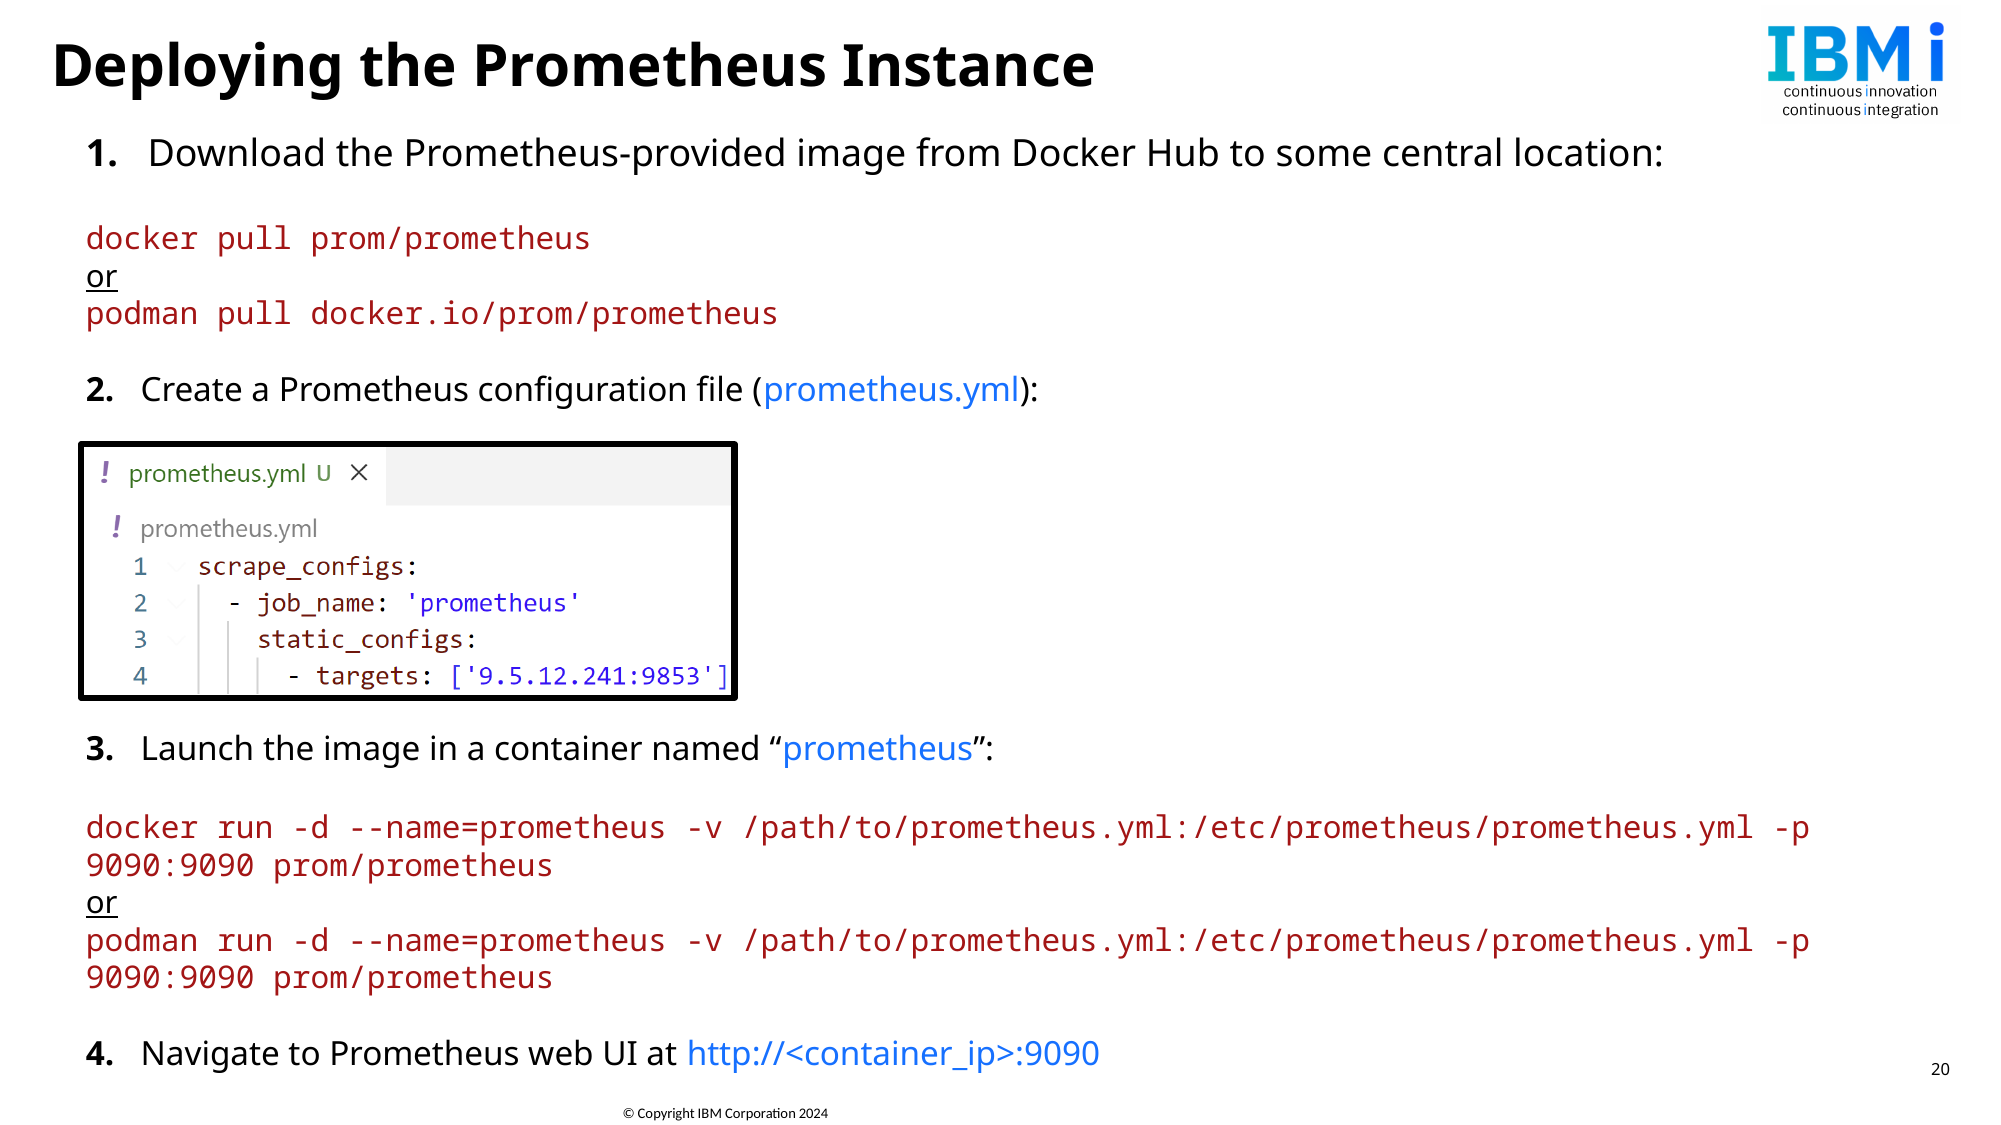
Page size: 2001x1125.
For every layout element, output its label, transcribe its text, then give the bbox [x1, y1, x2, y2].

picture [1761, 5, 1961, 124]
picture [84, 447, 732, 695]
text_box Deploying the Prometheus Instance [50, 36, 1721, 101]
slide_number 20 [1500, 1055, 1950, 1086]
list 1. Download the Prometheus-provided image from Docker Hub to some central location: docker pull prom/prometheus or podman pull docker.io/prom/prometheus 2. Create a Prometheus configuration file (prometheus.yml): 3. Launch the image in a container named “prometheus”: docker run -d --name=prometheus -v /path/to/prometheus.yml:/etc/prometheus/prometheus.yml -p 9090:9090 prom/prometheus or podman run -d --name=prometheus -v /path/to/prometheus.yml:/etc/prometheus/prometheus.yml -p 9090:9090 prom/prometheus 4. Navigate to Prometheus web UI at http://<container_ip>:9090 [70, 121, 1864, 1092]
